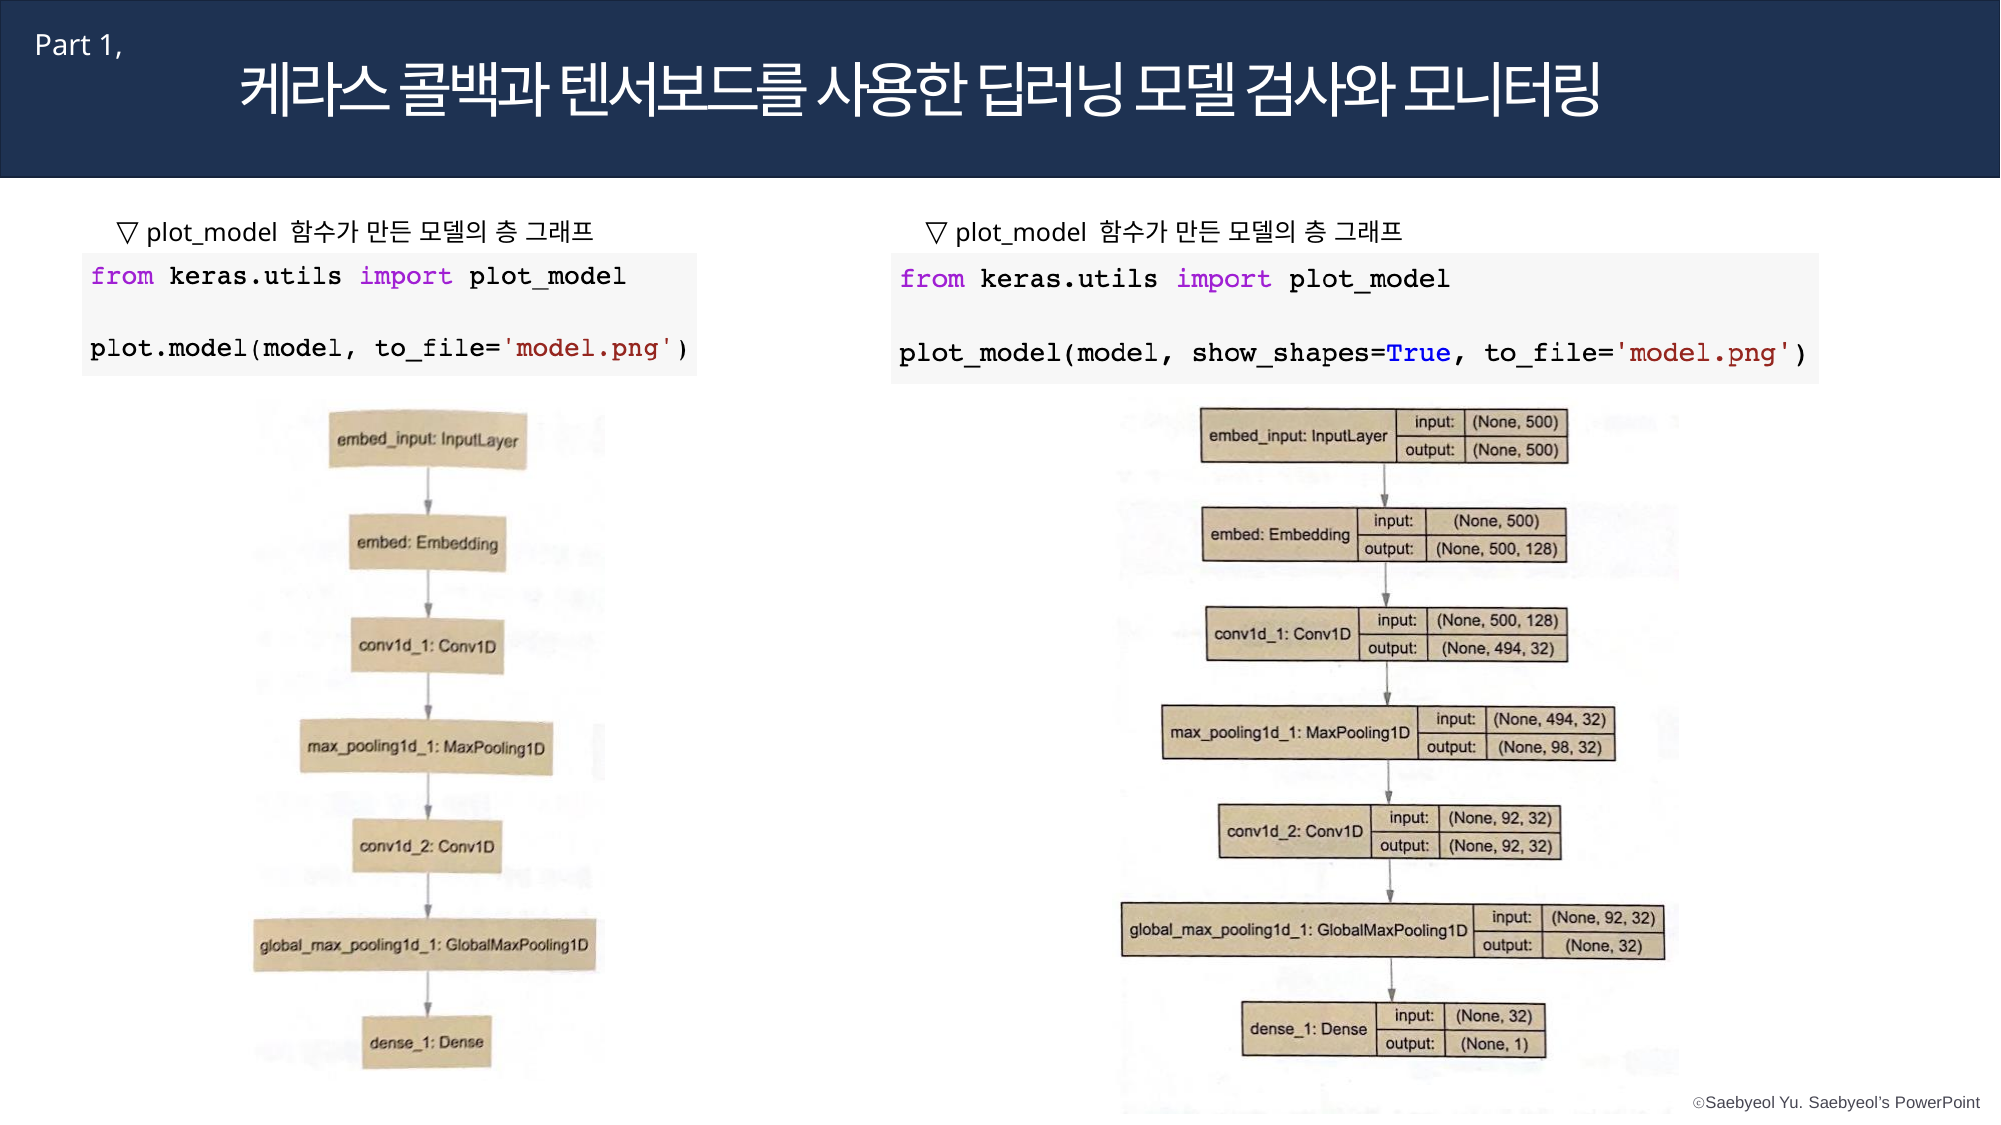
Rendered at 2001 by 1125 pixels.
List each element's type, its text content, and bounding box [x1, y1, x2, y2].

text_box 케라스 콜백과 텐서보드를 사용한 딥러닝 모델 검사와 모니터링 [224, 44, 1622, 132]
picture [82, 253, 697, 376]
picture [248, 399, 605, 1081]
text_box Part 1, [19, 19, 146, 69]
picture [891, 253, 1819, 384]
text_box ▽ plot_model 함수가 만든 모델의 층 그래프 [910, 204, 1419, 253]
text_box [0, 0, 2000, 178]
text_box ▽ plot_model 함수가 만든 모델의 층 그래프 [101, 204, 610, 253]
picture [1112, 397, 1679, 1114]
